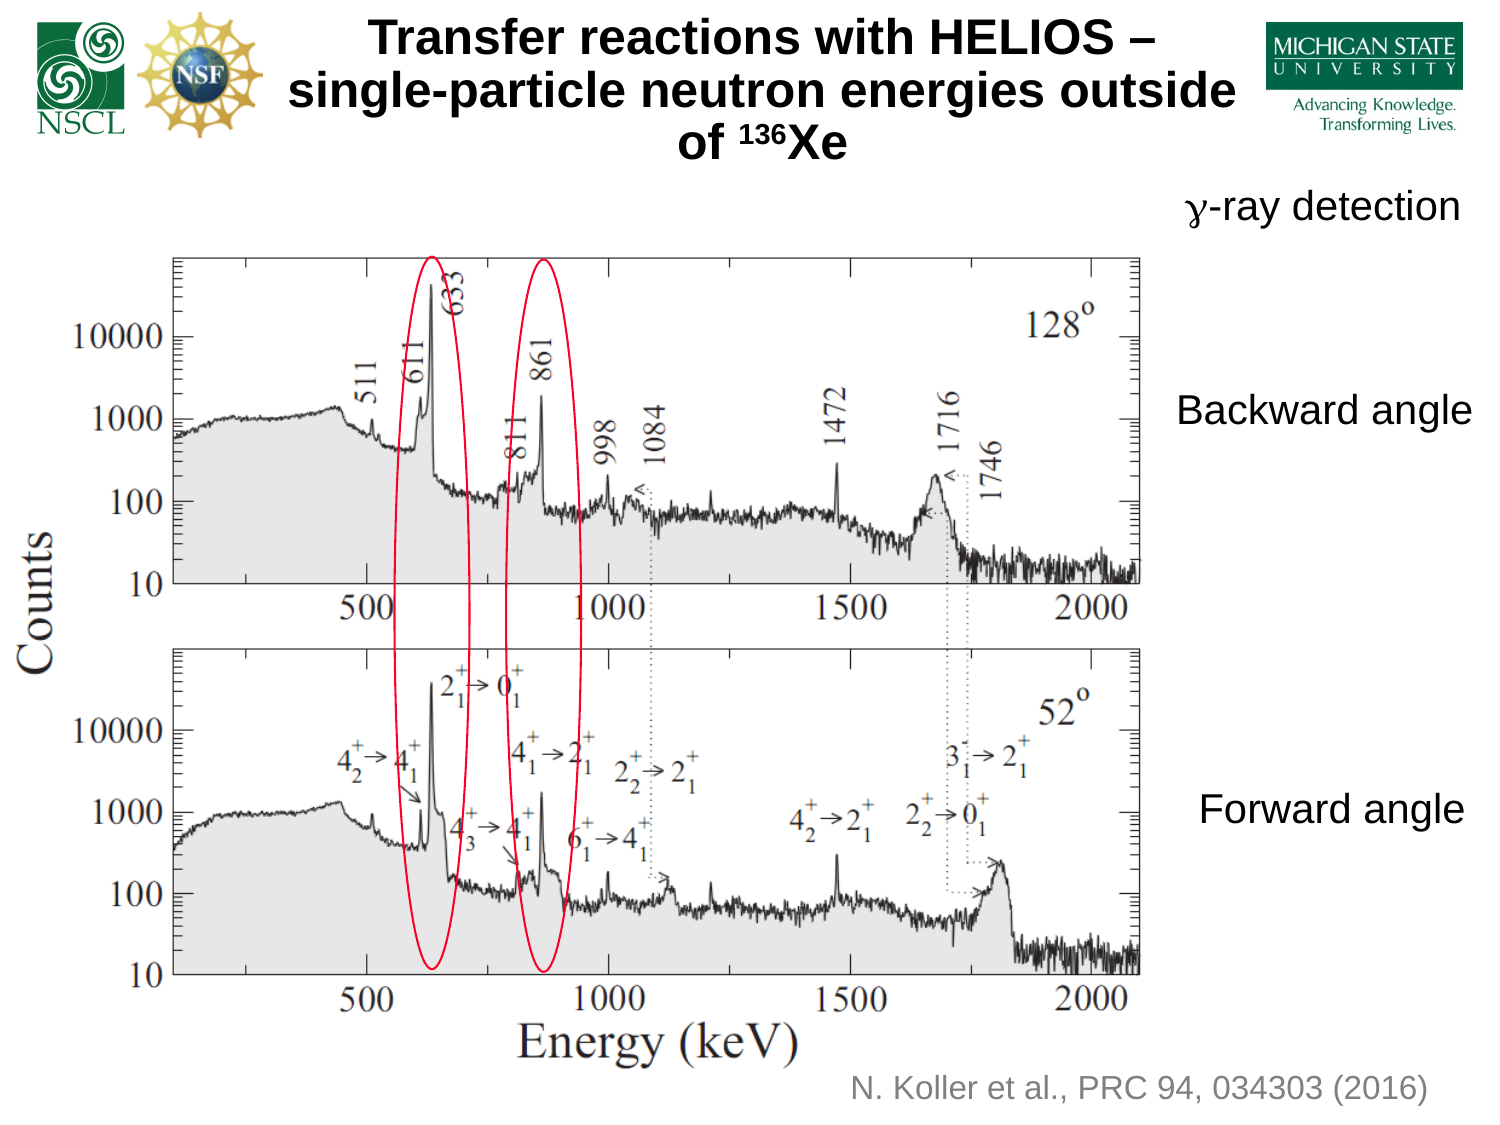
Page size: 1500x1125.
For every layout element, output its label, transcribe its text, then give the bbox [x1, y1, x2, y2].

text_box -ray detection [1170, 171, 1480, 237]
text_box N. Koller et al., PRC 94, 034303 (2016) [835, 1058, 1498, 1114]
picture [1266, 22, 1463, 134]
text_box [394, 256, 582, 973]
text_box Backward angle [1161, 375, 1489, 440]
picture [137, 12, 263, 138]
picture [6, 237, 1156, 1083]
picture [31, 16, 130, 140]
title Transfer reactions with HELIOS – single-particle neutron energies outside of 136Xe [275, 8, 1250, 176]
text_box Forward angle [1183, 774, 1481, 840]
